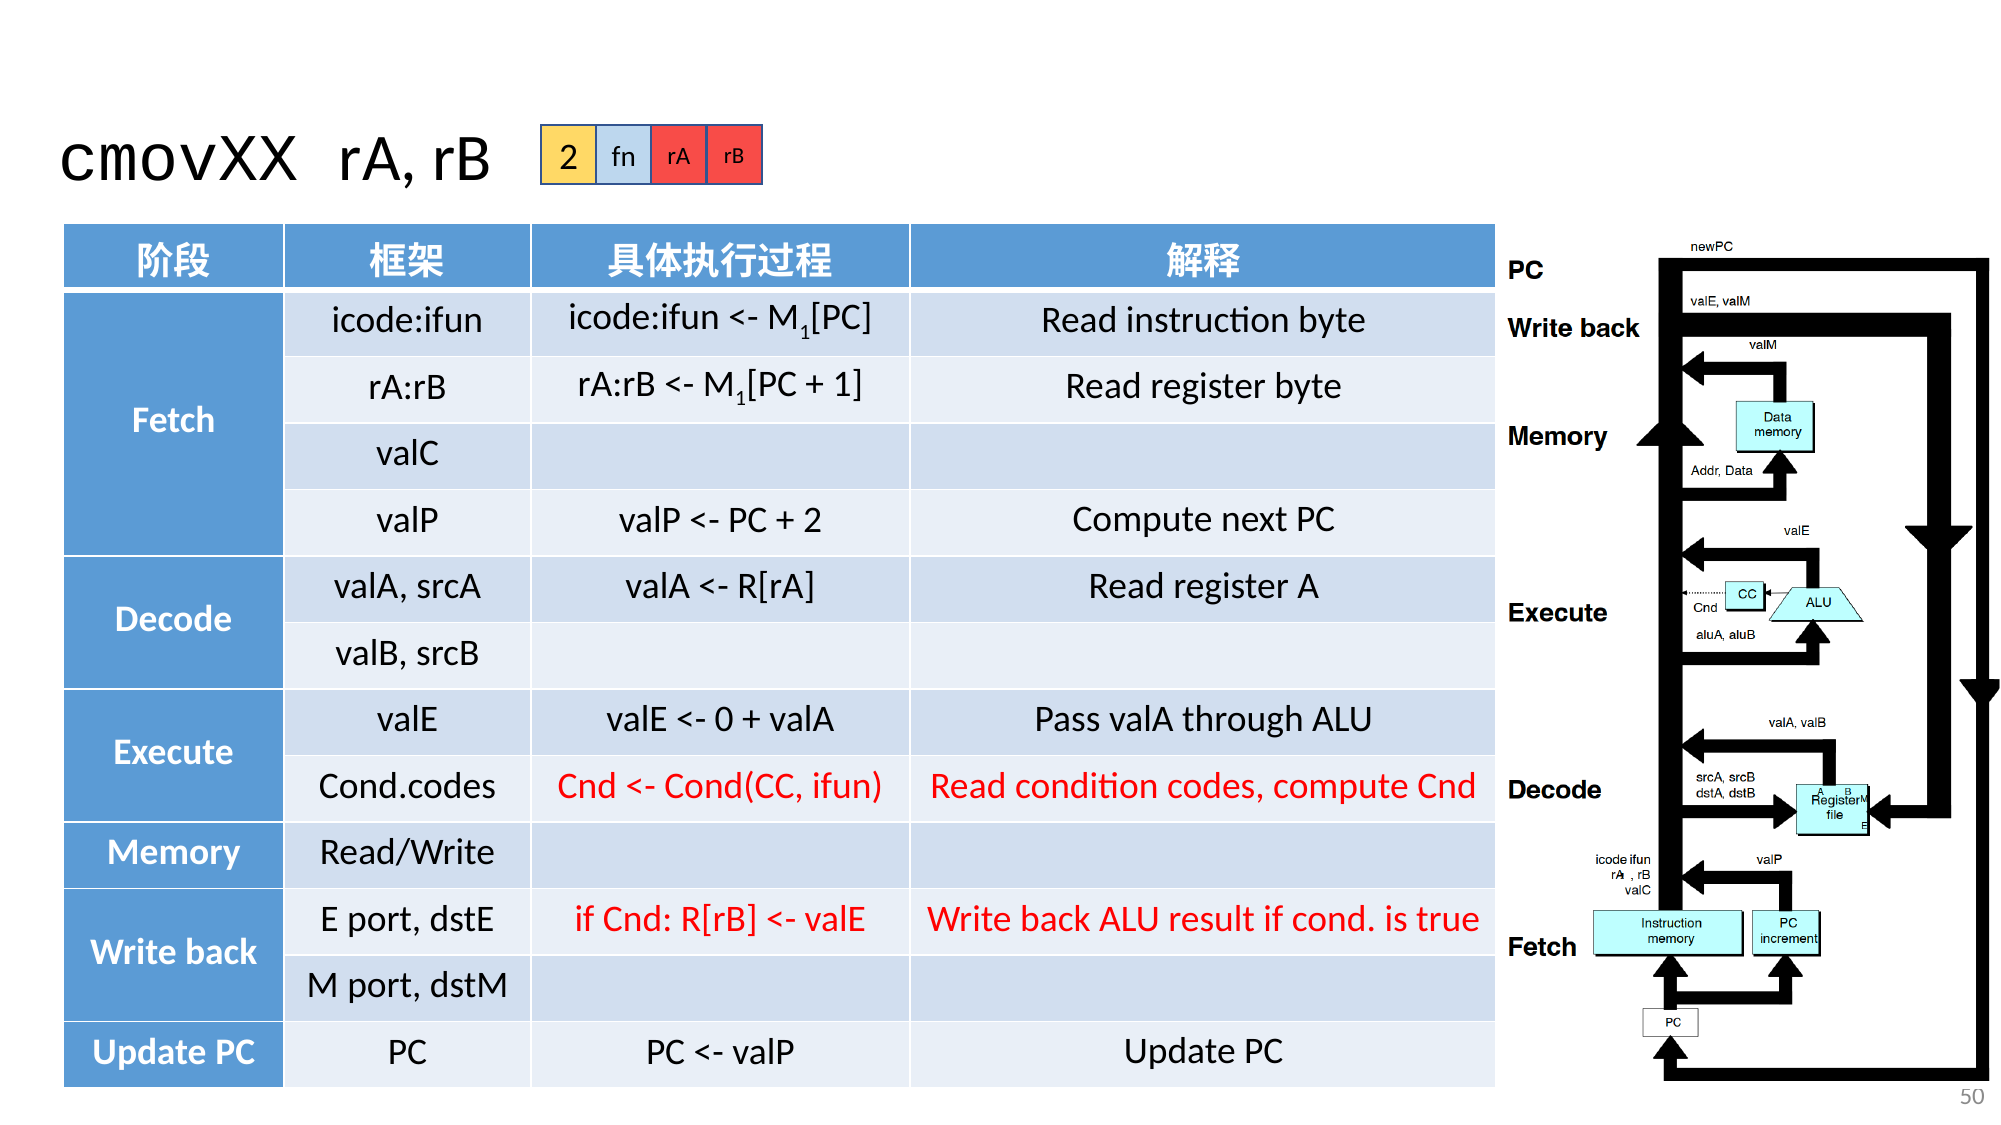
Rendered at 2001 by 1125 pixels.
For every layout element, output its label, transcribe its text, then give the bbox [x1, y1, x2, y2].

text_box rA [650, 124, 706, 185]
table_cell icode:ifun <- M1[PC] [532, 293, 909, 356]
picture [1495, 223, 2000, 1089]
table_cell ﻿Update PC [911, 1022, 1495, 1087]
table_cell Decode [64, 557, 283, 688]
table_cell ﻿Read instruction byte [911, 293, 1495, 356]
table_cell valE [285, 690, 530, 755]
table_cell ﻿Pass valA through ALU [911, 690, 1495, 755]
table_header 具体执行过程 [532, 224, 909, 287]
table_cell rA:rB <- M1[PC + 1] [532, 357, 909, 422]
table_cell if Cnd: R[rB] <- valE [532, 889, 909, 954]
table_cell rA:rB [285, 357, 530, 422]
text_box 2 [540, 124, 595, 185]
table_cell [911, 956, 1495, 1021]
table_cell Execute [64, 690, 283, 821]
table_cell Write back ALU result if cond. is true [911, 889, 1495, 954]
table_cell Read condition codes, compute Cnd [911, 756, 1495, 821]
table_cell [911, 424, 1495, 489]
table_cell [532, 424, 909, 489]
table_cell Read/Write [285, 823, 530, 888]
table_cell ﻿Read register byte [911, 357, 1495, 422]
table_cell Cond.codes [285, 756, 530, 821]
table_cell PC [285, 1022, 530, 1087]
table_cell [532, 623, 909, 688]
table_cell valP <- PC + 2 [532, 490, 909, 555]
table_cell Cnd <- Cond(CC, ifun) [532, 756, 909, 821]
table_header 解释 [911, 224, 1495, 287]
table_cell E port, dstE [285, 889, 530, 954]
table_cell valP [285, 490, 530, 555]
table_cell valE <- 0 + valA [532, 690, 909, 755]
table_header 阶段 [64, 224, 283, 287]
table_cell Write back [64, 889, 283, 1021]
table_cell [911, 823, 1495, 888]
table_cell Memory [64, 823, 283, 888]
table_cell valA, srcA [285, 557, 530, 622]
table_cell valB, srcB [285, 623, 530, 688]
slide_number 50 [1550, 1089, 2000, 1125]
table_cell [532, 956, 909, 1021]
table_cell PC <- valP [532, 1022, 909, 1087]
table_cell Fetch [64, 293, 283, 555]
table_cell Read register A [911, 557, 1495, 622]
text_box rB [706, 124, 763, 185]
table_cell M port, dstM [285, 956, 530, 1021]
table_header 框架 [285, 224, 530, 287]
text_box cmovXX rA, rB [44, 106, 955, 201]
table_cell valC [285, 424, 530, 489]
table_cell ﻿Compute next PC [911, 490, 1495, 555]
table_cell Update PC [64, 1022, 283, 1087]
text_box fn [595, 124, 650, 185]
table_cell icode:ifun [285, 293, 530, 356]
table_cell [532, 823, 909, 888]
table_cell [911, 623, 1495, 688]
table_cell valA <- R[rA] [532, 557, 909, 622]
